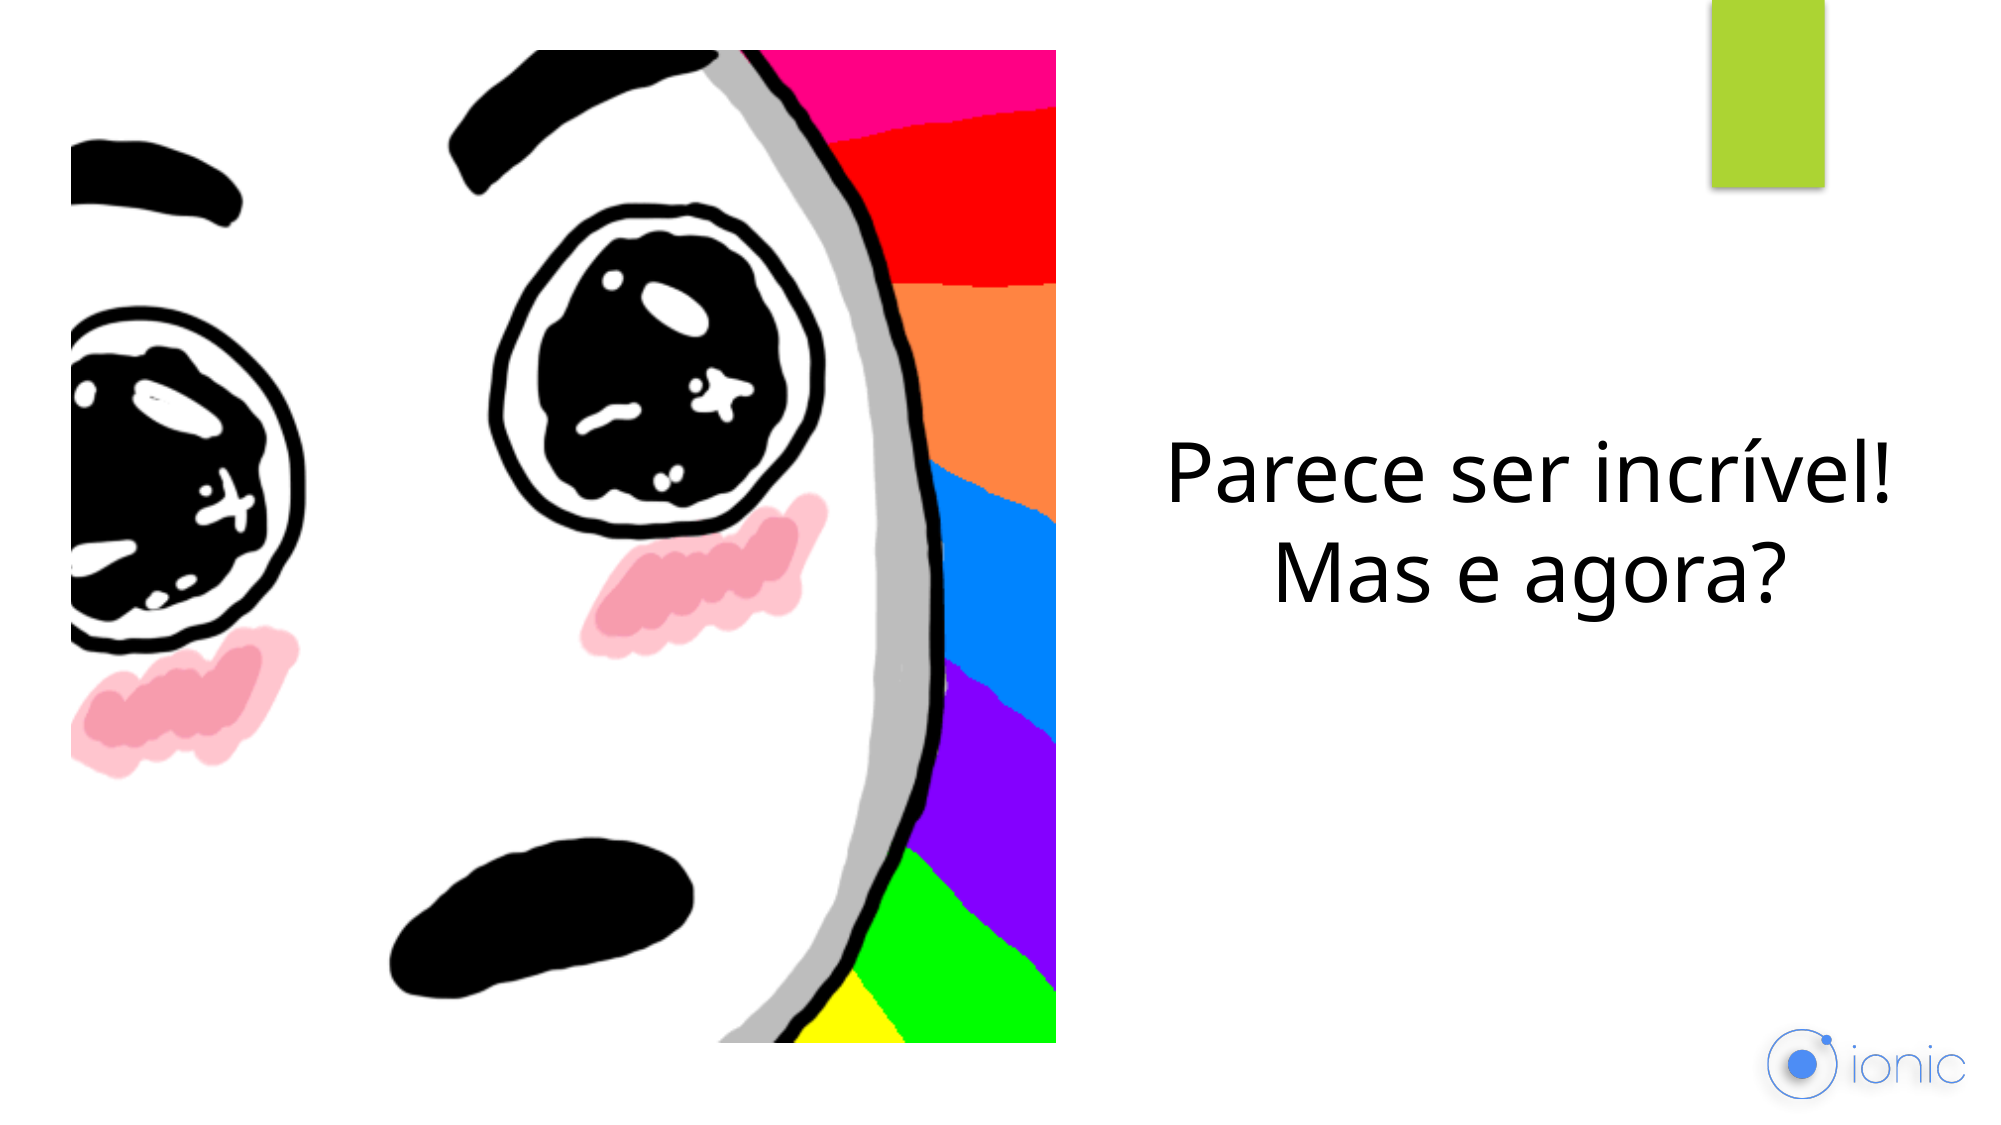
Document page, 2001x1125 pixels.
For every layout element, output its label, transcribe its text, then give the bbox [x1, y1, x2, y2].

picture [71, 49, 1057, 1043]
text_box Parece ser incrível! Mas e agora? [1149, 412, 1910, 627]
picture [1765, 1027, 1967, 1100]
